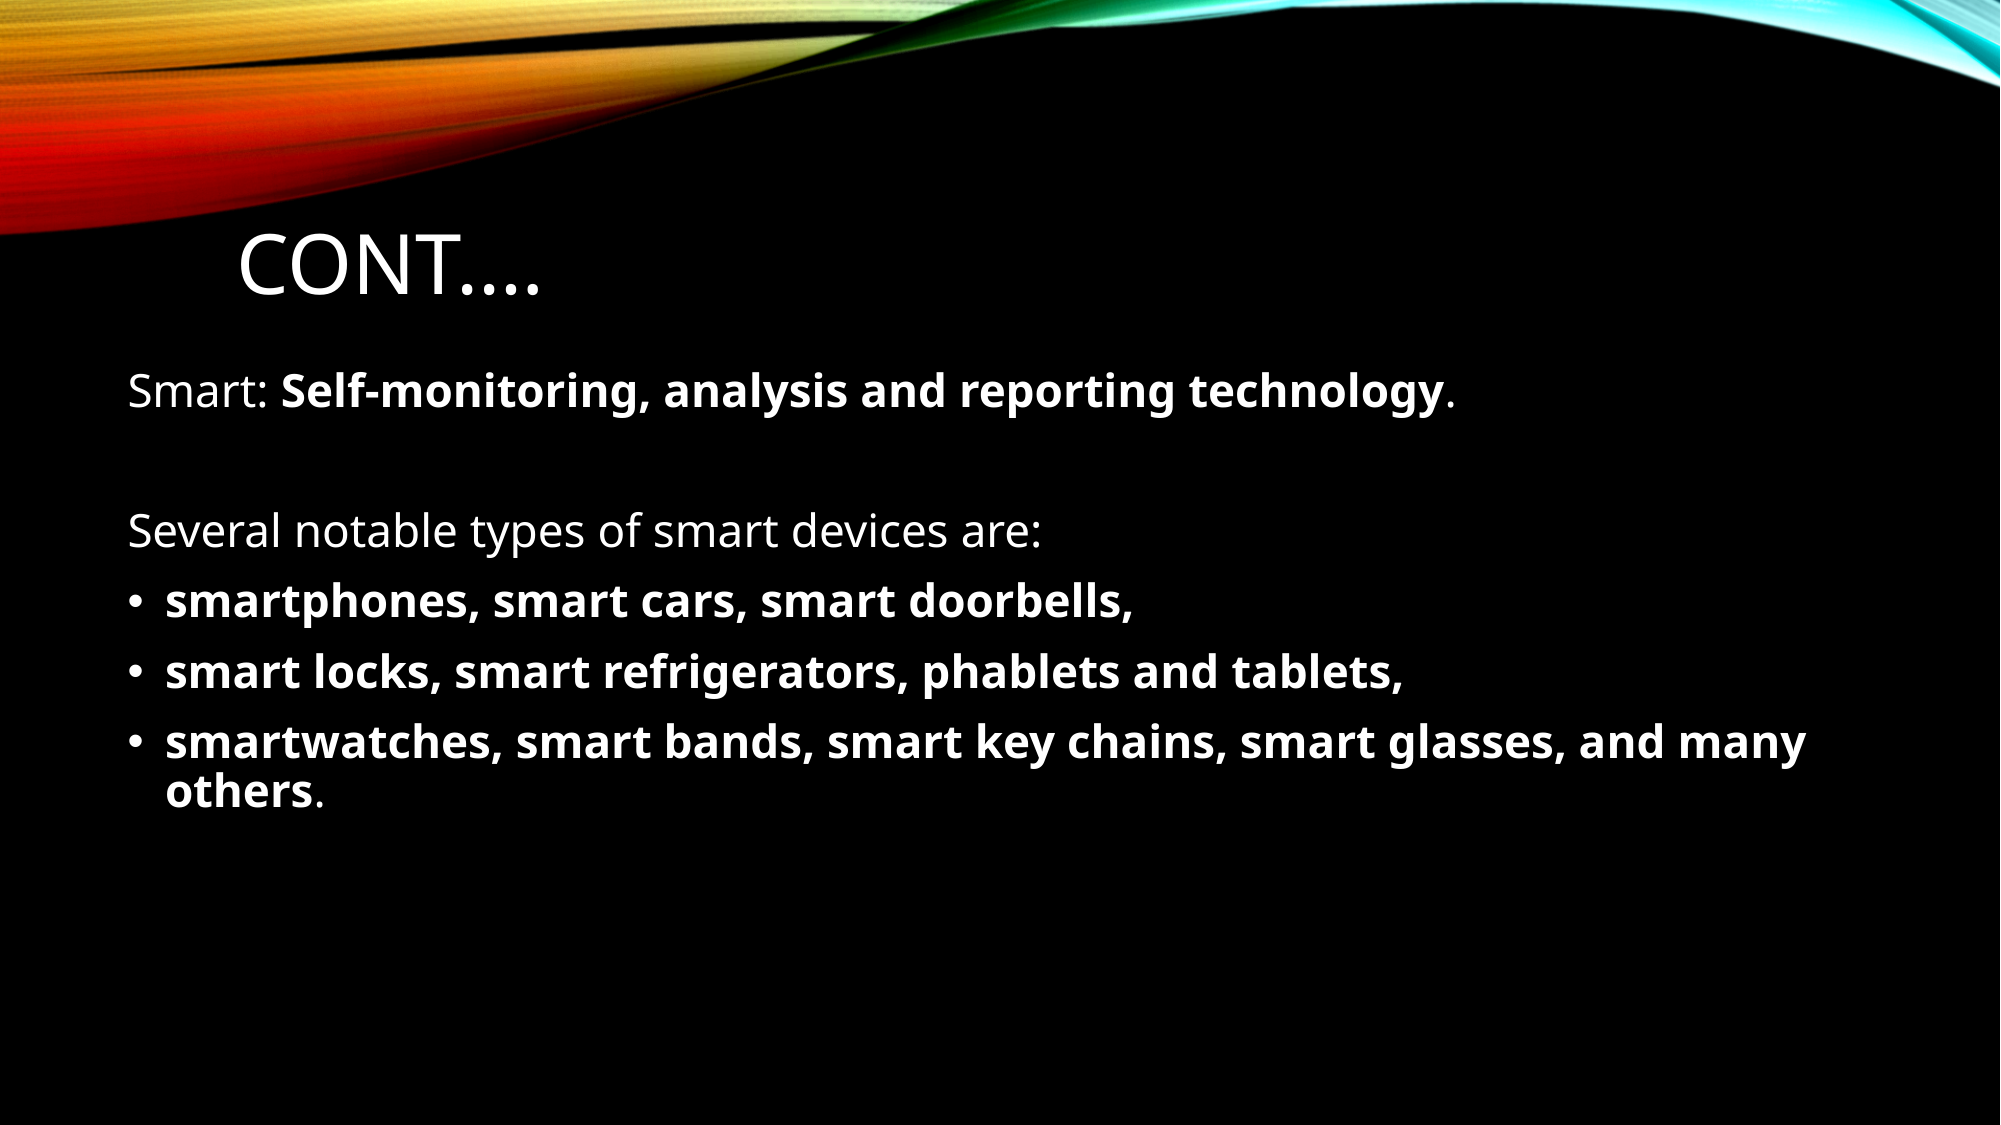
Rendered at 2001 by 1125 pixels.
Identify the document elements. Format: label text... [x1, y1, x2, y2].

title Cont.… [212, 161, 560, 360]
picture [0, 0, 2000, 237]
list Smart: Self-monitoring, analysis and reporting technology. Several notable types of smart devices are: smartphones, smart cars, smart doorbells, smart locks, smart refrigerators, phablets and tablets, smartwatches, smart bands, smart key chains, smart glasses, and many others. [112, 360, 1888, 1021]
